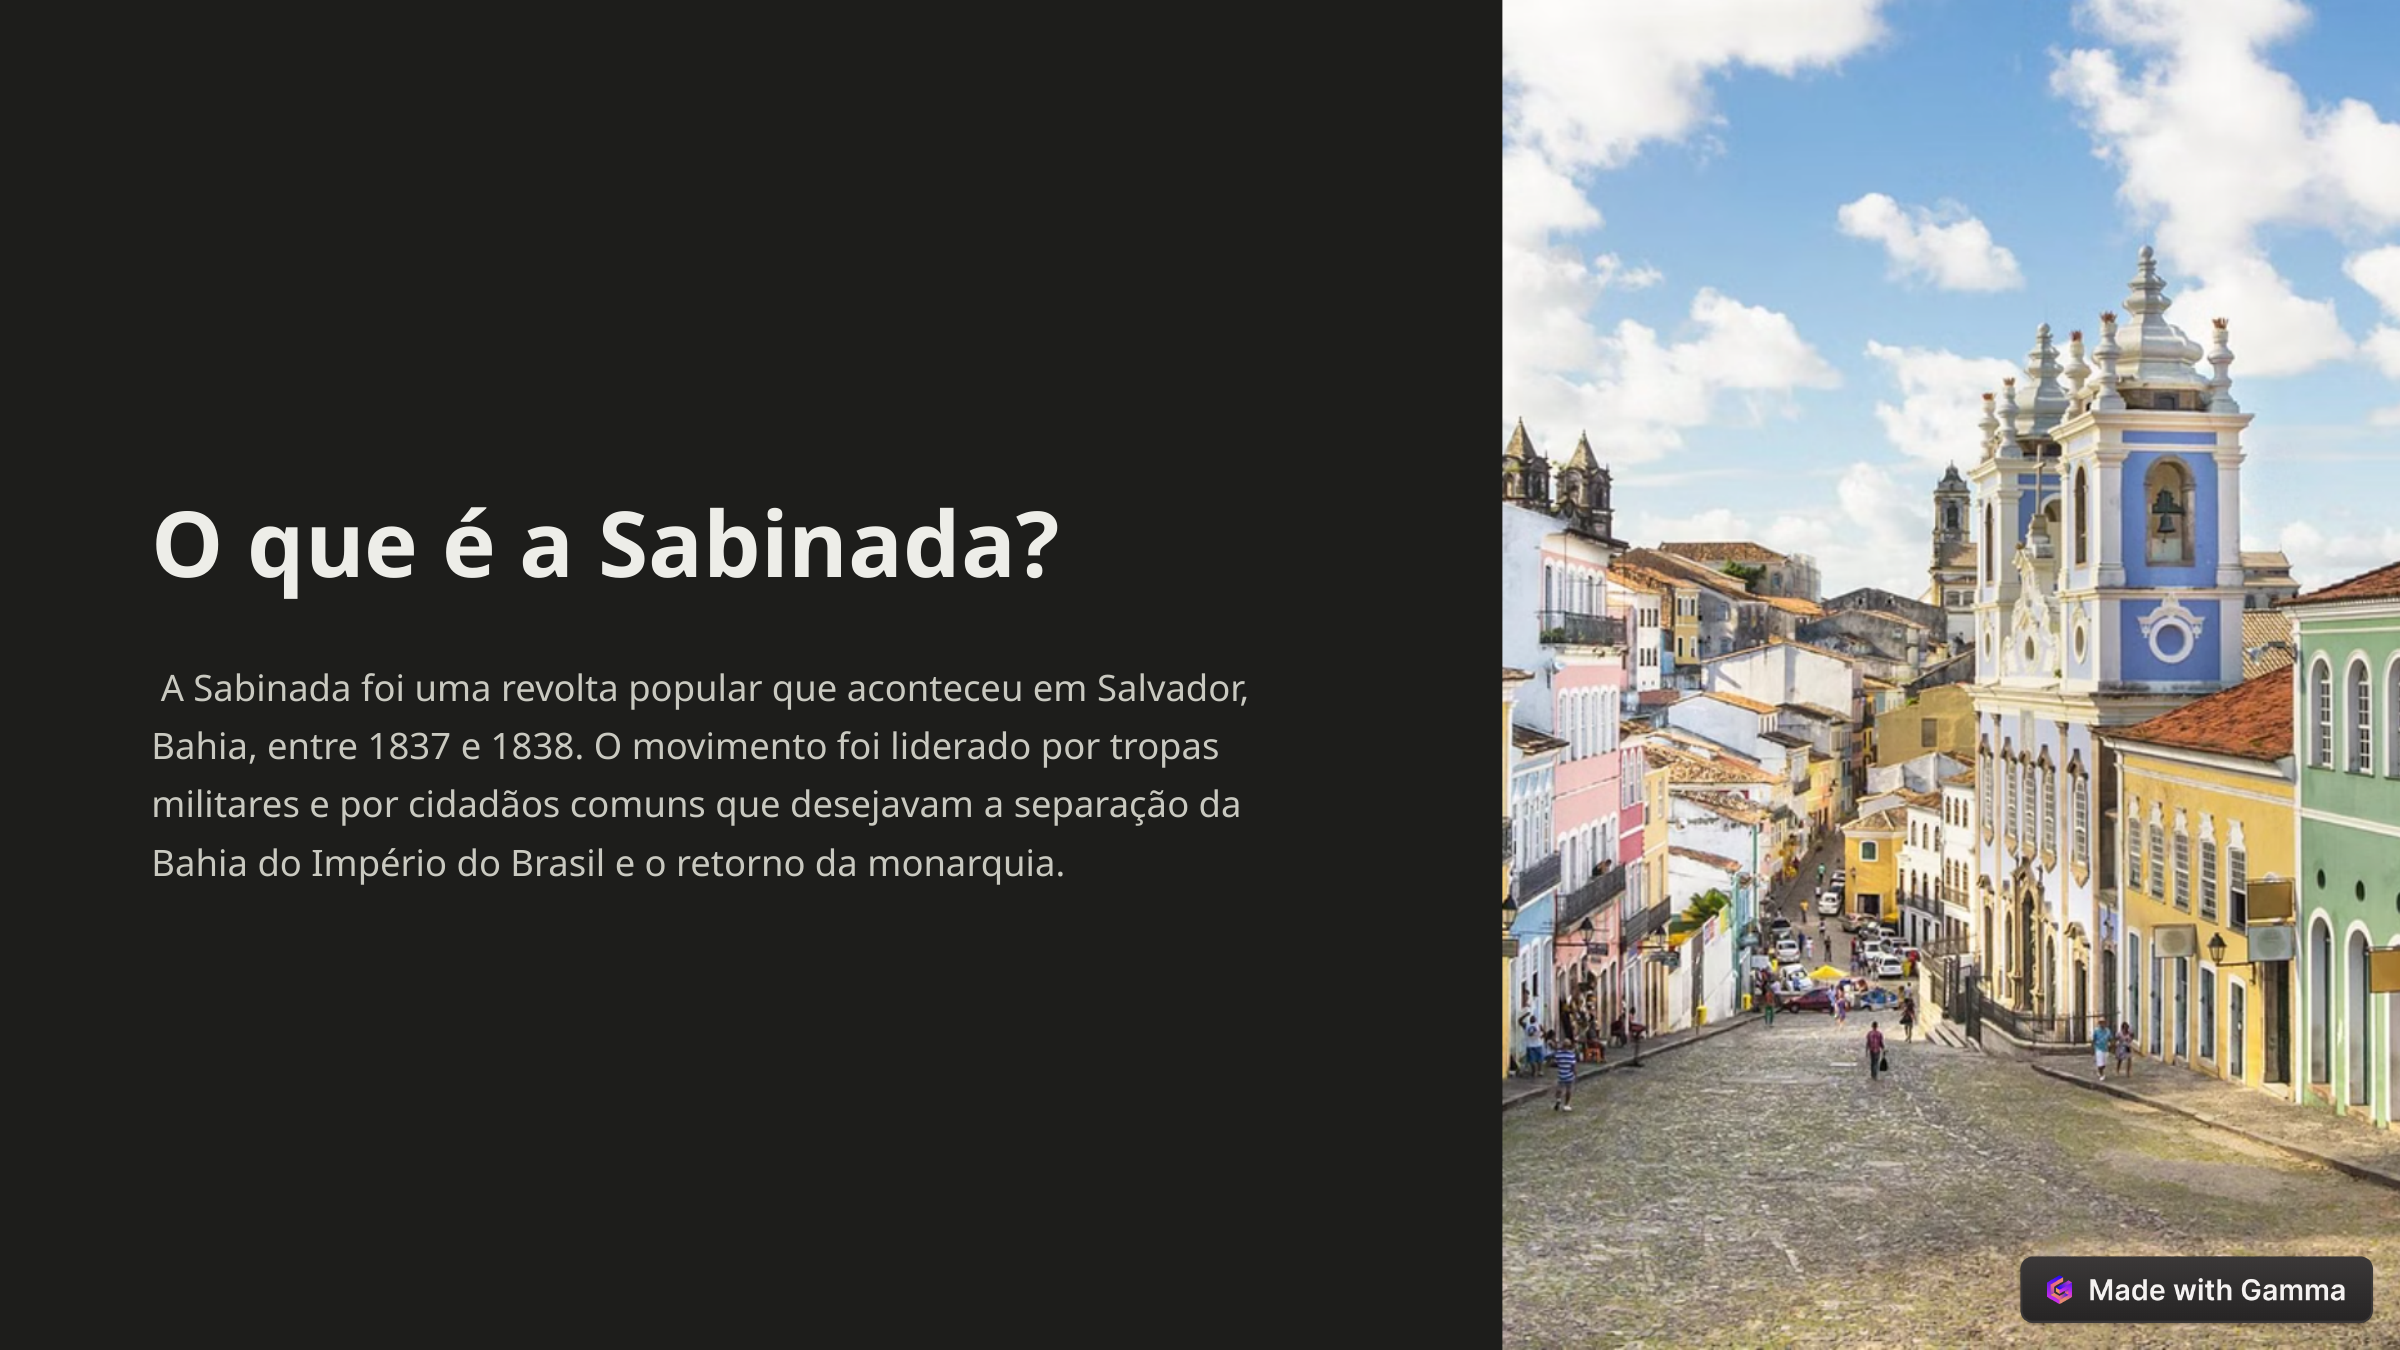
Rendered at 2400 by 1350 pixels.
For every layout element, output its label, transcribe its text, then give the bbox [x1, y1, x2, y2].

text_box O que é a Sabinada? [136, 474, 1071, 588]
text_box [0, 0, 1501, 1350]
text_box A Sabinada foi uma revolta popular que aconteceu em Salvador, Bahia, entre 1837 e 1838. O movimento foi liderado por tropas militares e por cidadãos comuns que desejavam a separação da Bahia do Império do Brasil e o retorno da monarquia. [136, 642, 1364, 876]
picture [1501, 0, 2400, 1350]
